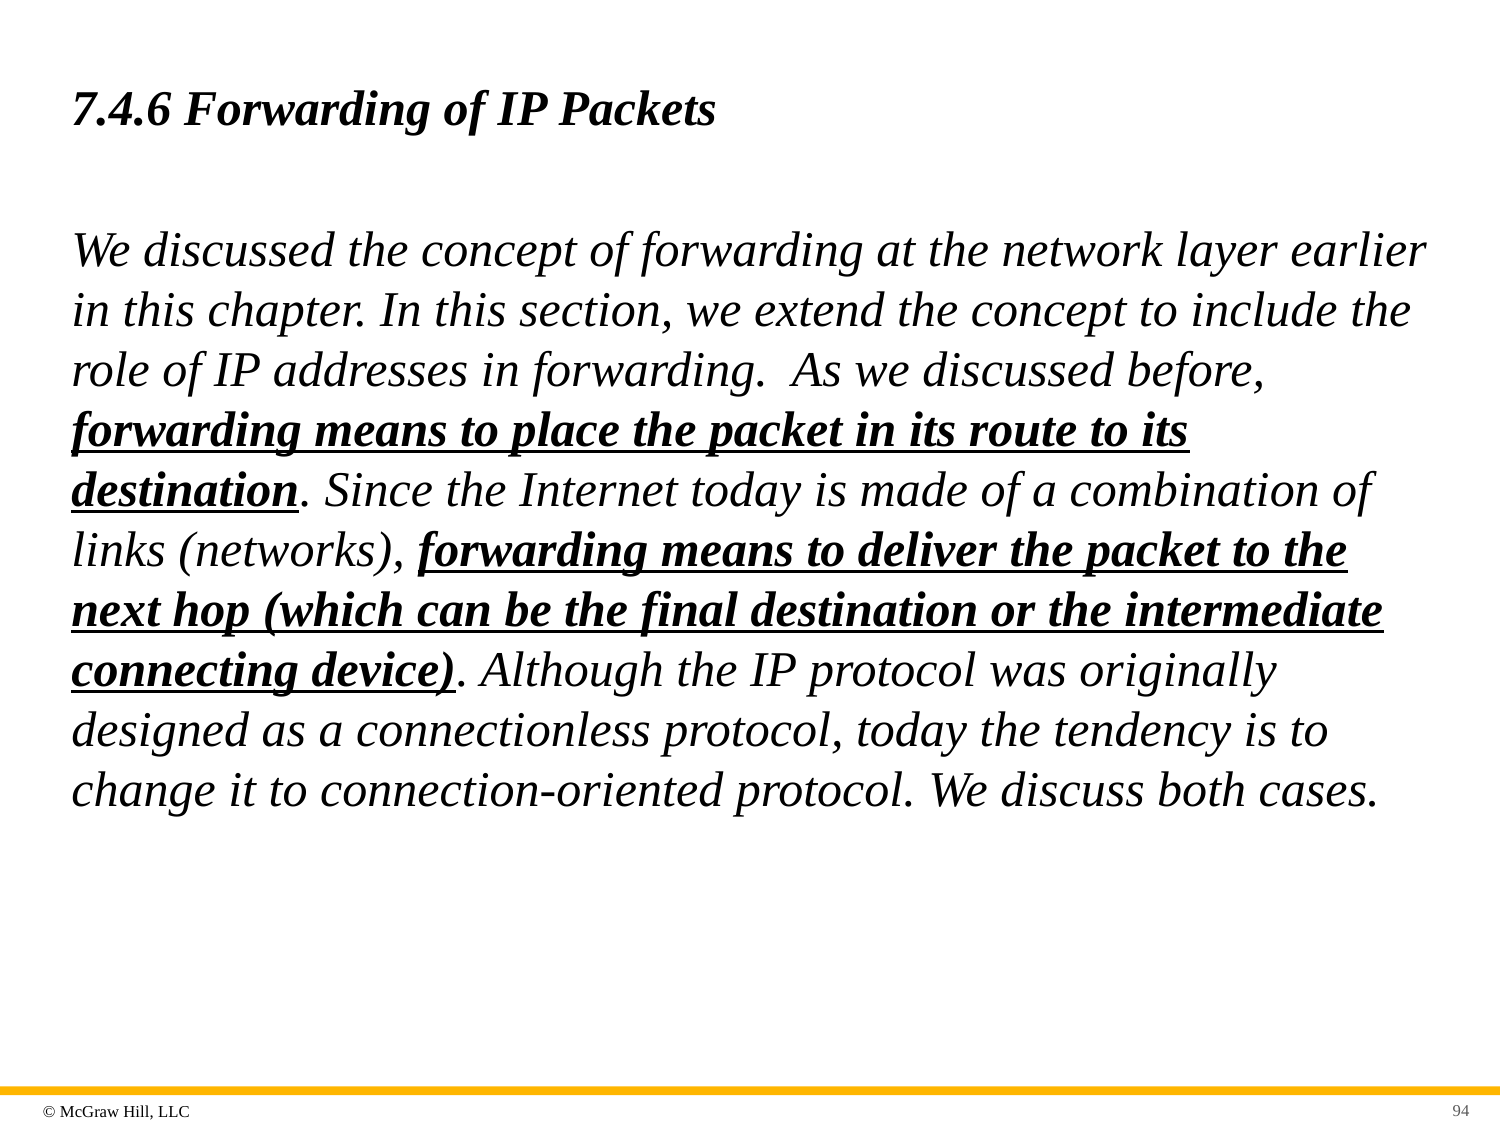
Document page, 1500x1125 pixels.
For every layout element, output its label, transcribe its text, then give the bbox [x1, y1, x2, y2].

slide_number 94 [1418, 1096, 1477, 1123]
list We discussed the concept of forwarding at the network layer earlier in this chapter. In this section, we extend the concept to include the role of IP addresses in forwarding. As we discussed before, forwarding means to place the packet in its route to its destination. Since the Internet today is made of a combination of links (networks), forwarding means to deliver the packet to the next hop (which can be the final destination or the intermediate connecting device). Although the IP protocol was originally designed as a connectionless protocol, today the tendency is to change it to connection-oriented protocol. We discuss both cases. [56, 209, 1444, 1043]
title 7.4.6 Forwarding of IP Packets [56, 50, 1444, 162]
